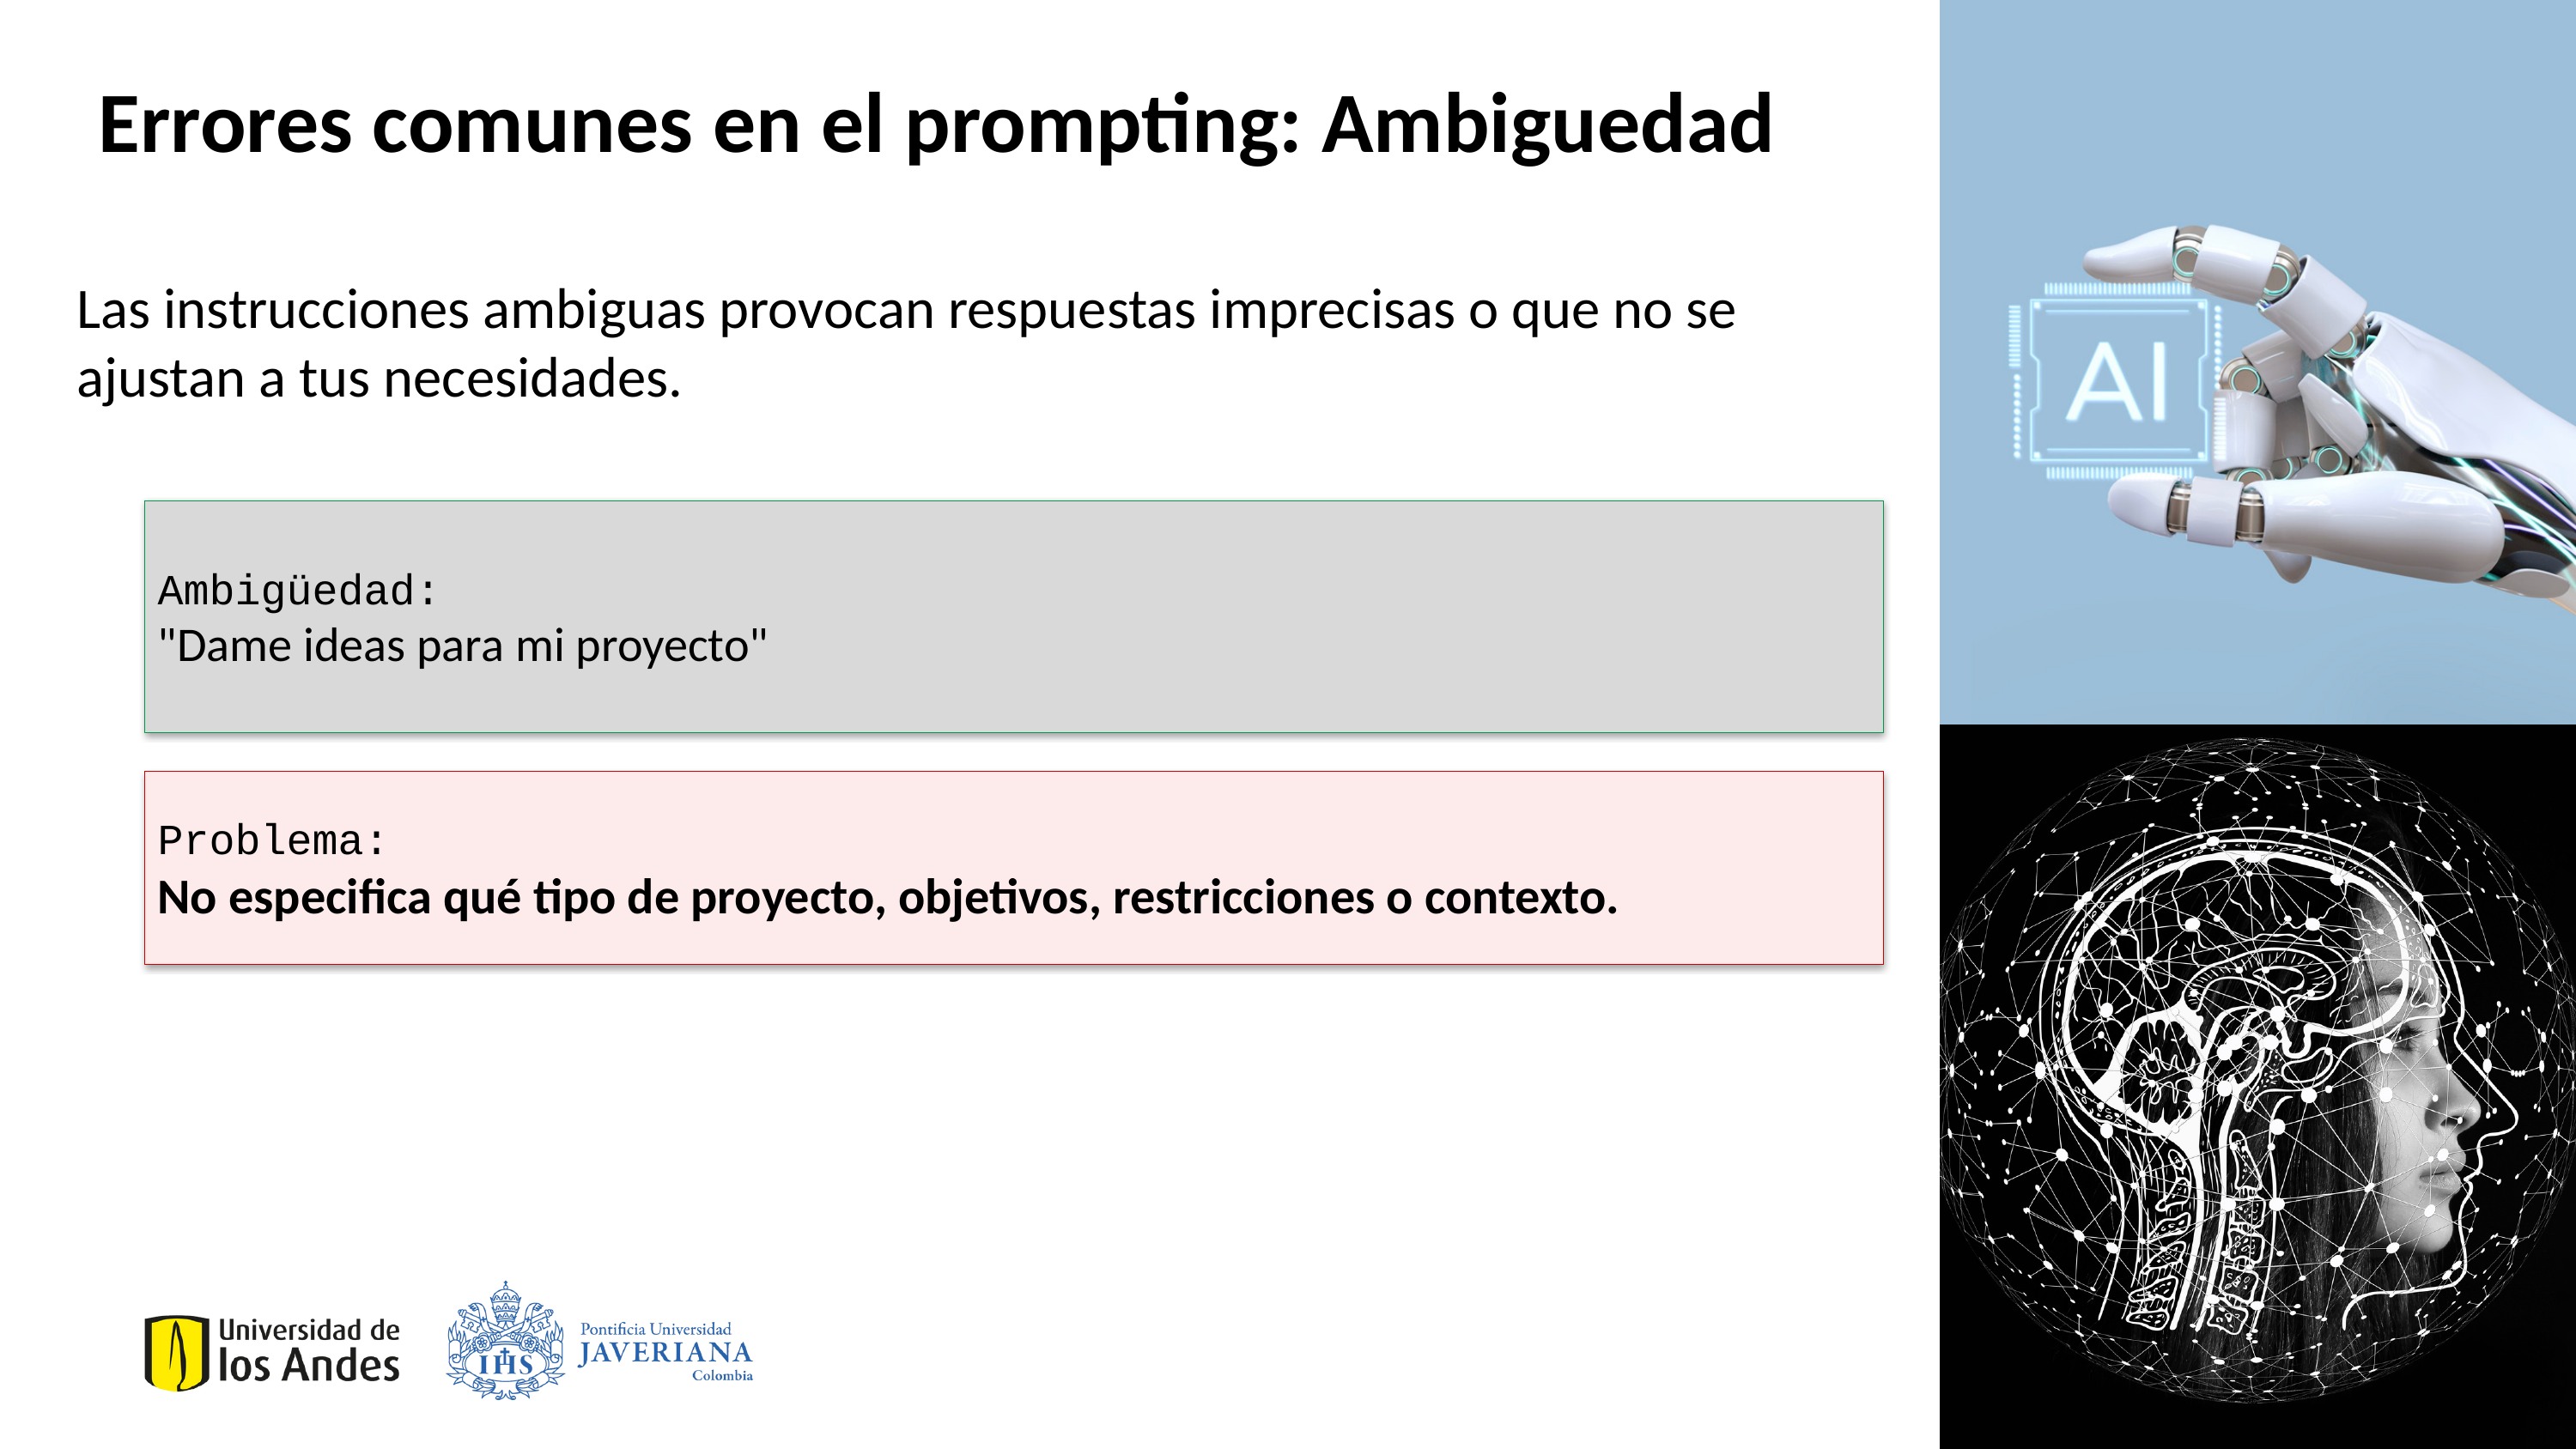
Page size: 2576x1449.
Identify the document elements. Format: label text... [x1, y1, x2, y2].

text_box Las instrucciones ambiguas provocan respuestas imprecisas o que no se ajustan a tus necesidades. [64, 264, 1932, 415]
text_box Errores comunes en el prompting: Ambiguedad [85, 60, 1932, 221]
text_box [1940, 724, 2576, 1449]
text_box Problema: No especifica qué tipo de proyecto, objetivos, restricciones o contexto. [144, 771, 1884, 965]
text_box [64, 39, 1803, 200]
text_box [144, 1257, 776, 1423]
text_box [1940, 0, 2576, 724]
text_box Ambigüedad: "Dame ideas para mi proyecto" [144, 500, 1884, 733]
